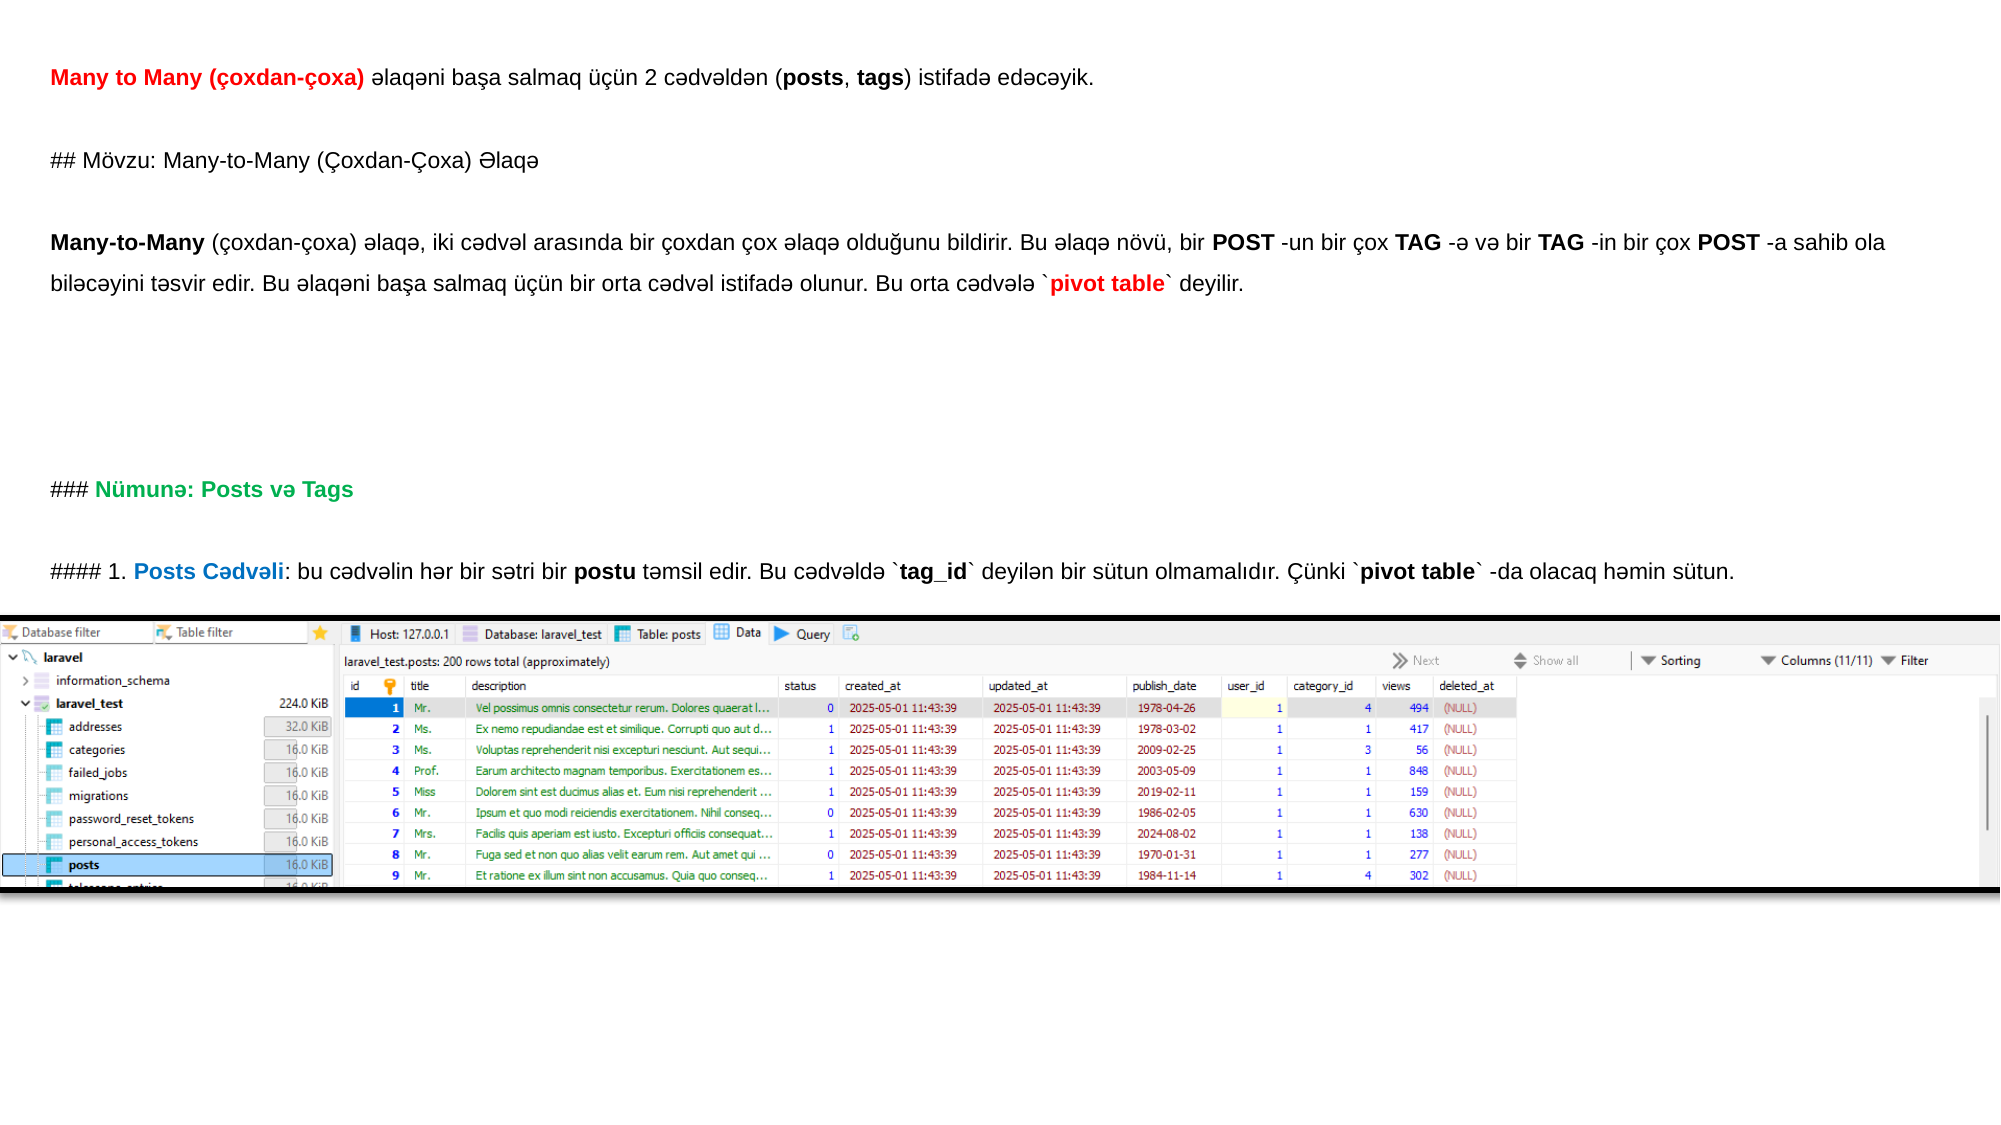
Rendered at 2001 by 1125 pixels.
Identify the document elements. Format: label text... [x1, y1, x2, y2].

text_box Many to Many (çoxdan-çoxa) əlaqəni başa salmaq üçün 2 cədvəldən (posts, tags) istifadə edəcəyik. ## Mövzu: Many-to-Many (Çoxdan-Çoxa) Əlaqə Many-to-Many (çoxdan-çoxa) əlaqə, iki cədvəl arasında bir çoxdan çox əlaqə olduğunu bildirir. Bu əlaqə növü, bir POST -un bir çox TAG -ə və bir TAG -in bir çox POST -a sahib ola biləcəyini təsvir edir. Bu əlaqəni başa salmaq üçün bir orta cədvəl istifadə olunur. Bu orta cədvələ `pivot table` deyilir. ### Nümunə: Posts və Tags #### 1. Posts Cədvəli: bu cədvəlin hər bir sətri bir postu təmsil edir. Bu cədvəldə `tag_id` deyilən bir sütun olmamalıdır. Çünki `pivot table` -da olacaq həmin sütun. [35, 41, 1965, 592]
picture [0, 621, 2000, 888]
